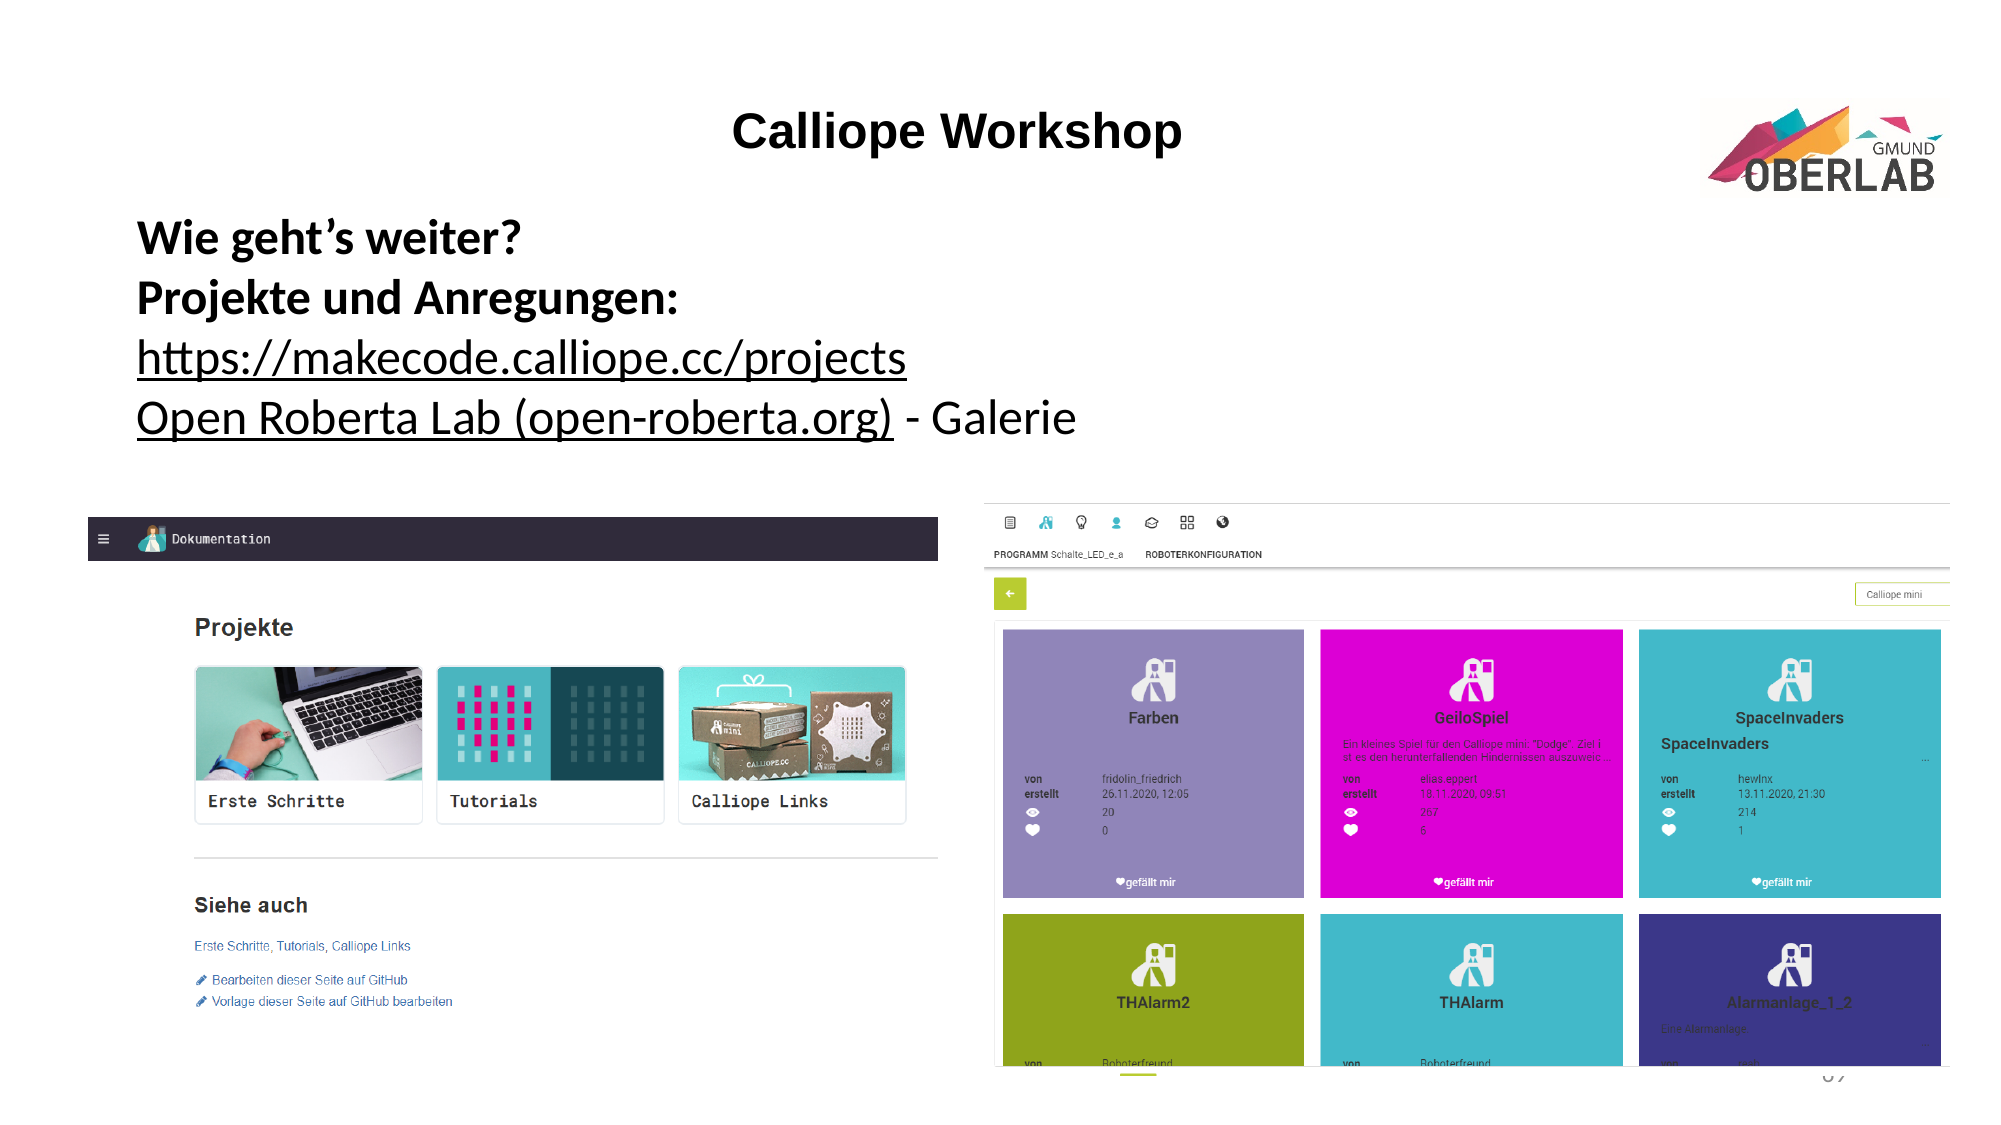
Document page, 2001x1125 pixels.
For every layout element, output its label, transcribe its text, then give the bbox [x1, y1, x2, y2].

picture [1700, 98, 1950, 198]
picture [88, 517, 938, 1022]
subtitle Calliope Workshop [214, 98, 1715, 231]
picture [984, 503, 1950, 1076]
slide_number 69 [1412, 1076, 1863, 1103]
text_box Wie geht’s weiter? Projekte und Anregungen: https://makecode.calliope.cc/projects Open Roberta Lab (open-roberta.org) - Galerie [122, 197, 1660, 452]
